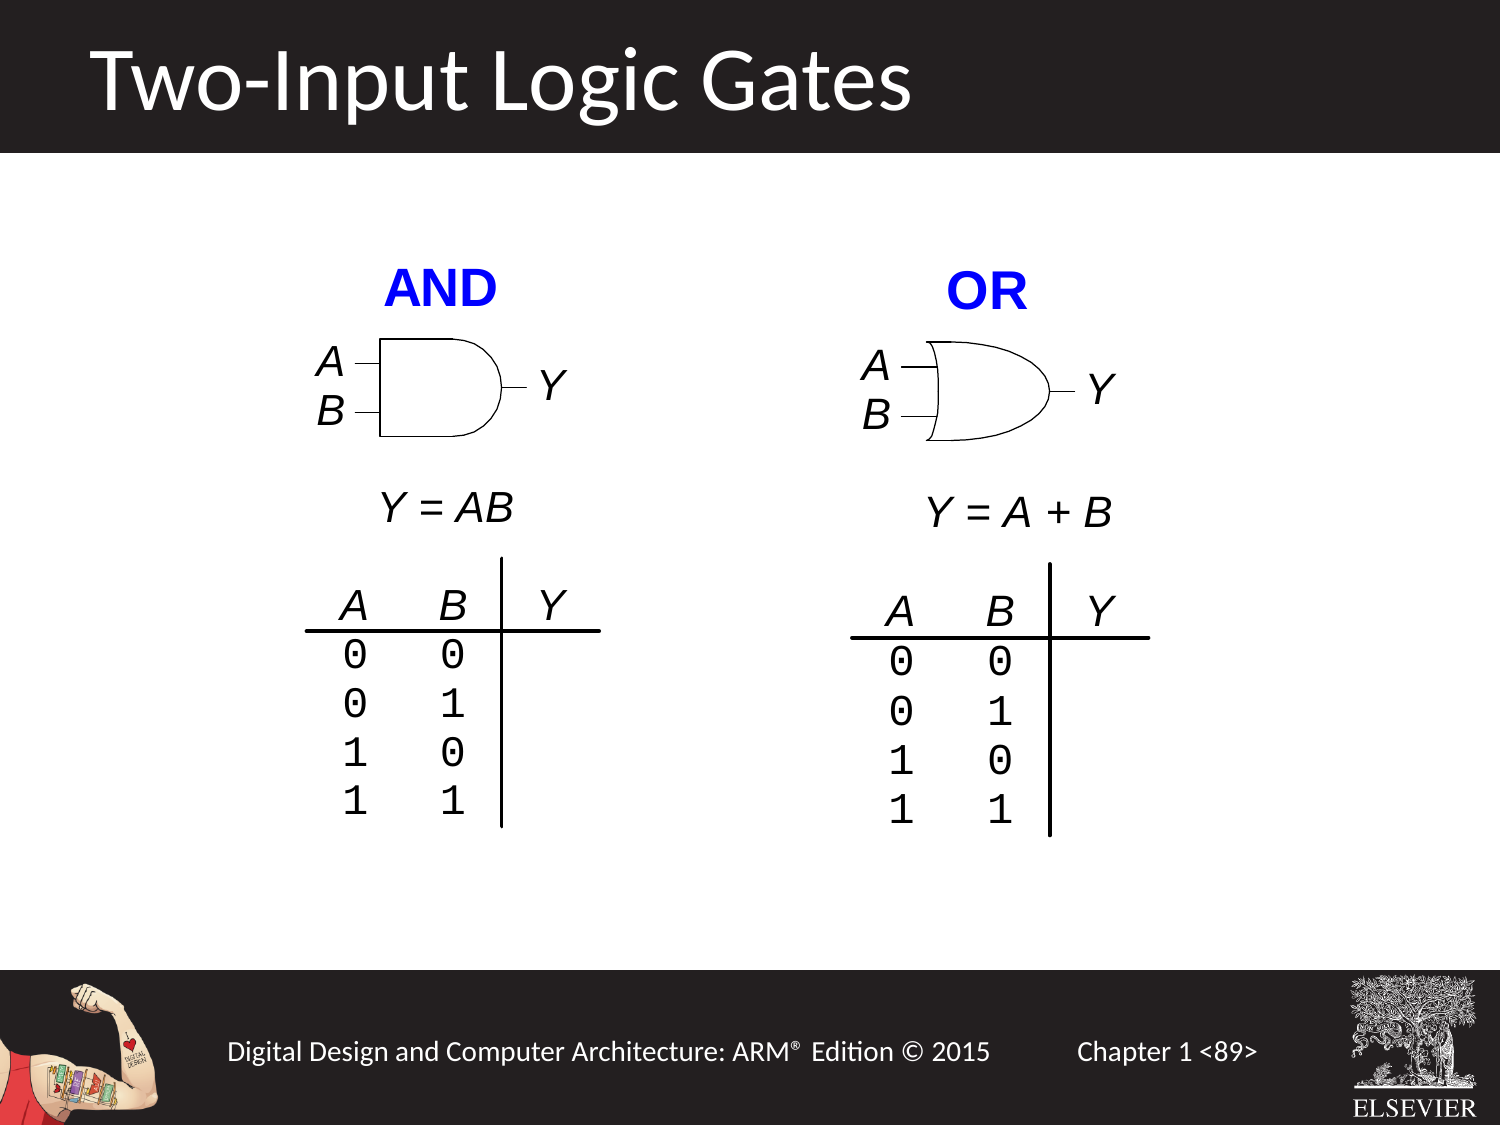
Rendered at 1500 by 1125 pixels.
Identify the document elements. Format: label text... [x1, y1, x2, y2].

text_box Two-Input Logic Gates [75, 11, 1375, 136]
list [275, 235, 654, 858]
text_box [87, 174, 1413, 1025]
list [820, 237, 1204, 867]
picture [1350, 974, 1477, 1117]
picture [0, 979, 163, 1125]
